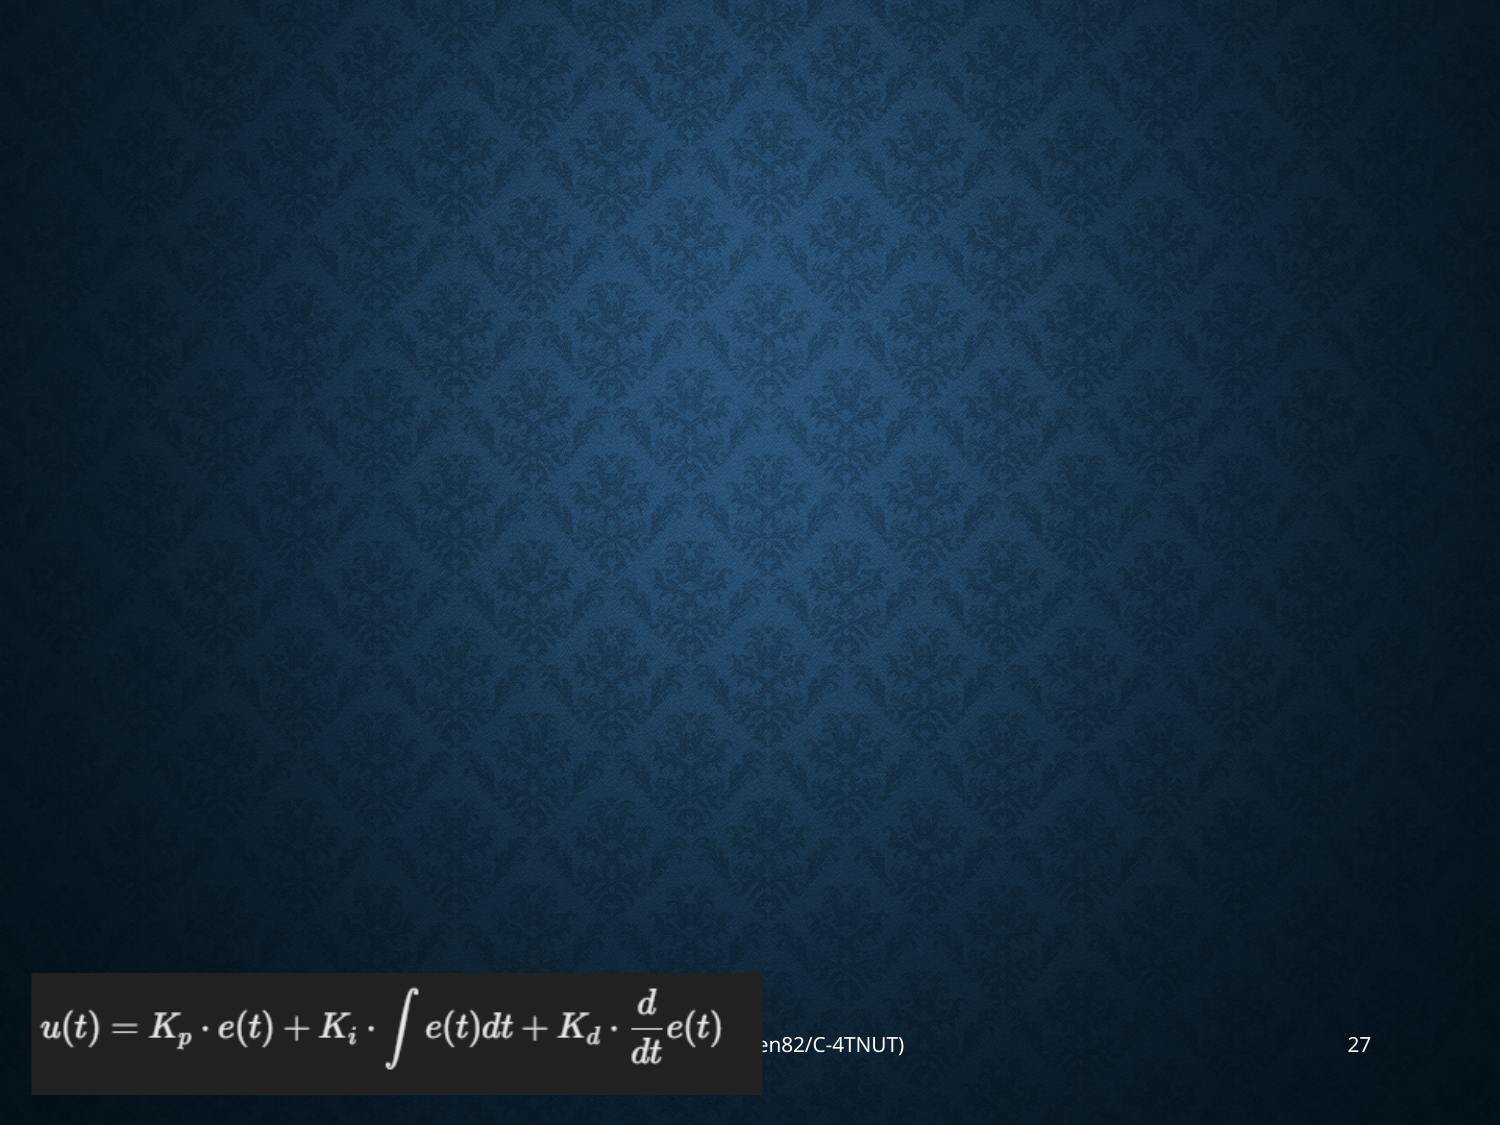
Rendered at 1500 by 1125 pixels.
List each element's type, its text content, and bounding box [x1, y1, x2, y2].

picture [30, 973, 763, 1095]
slide_number 27 [1293, 1016, 1387, 1076]
footer Tin học trong Kỹ thuật (C++) - TNUT (https://github.com/huynguyen82/C-4TNUT) [769, 1016, 934, 1076]
